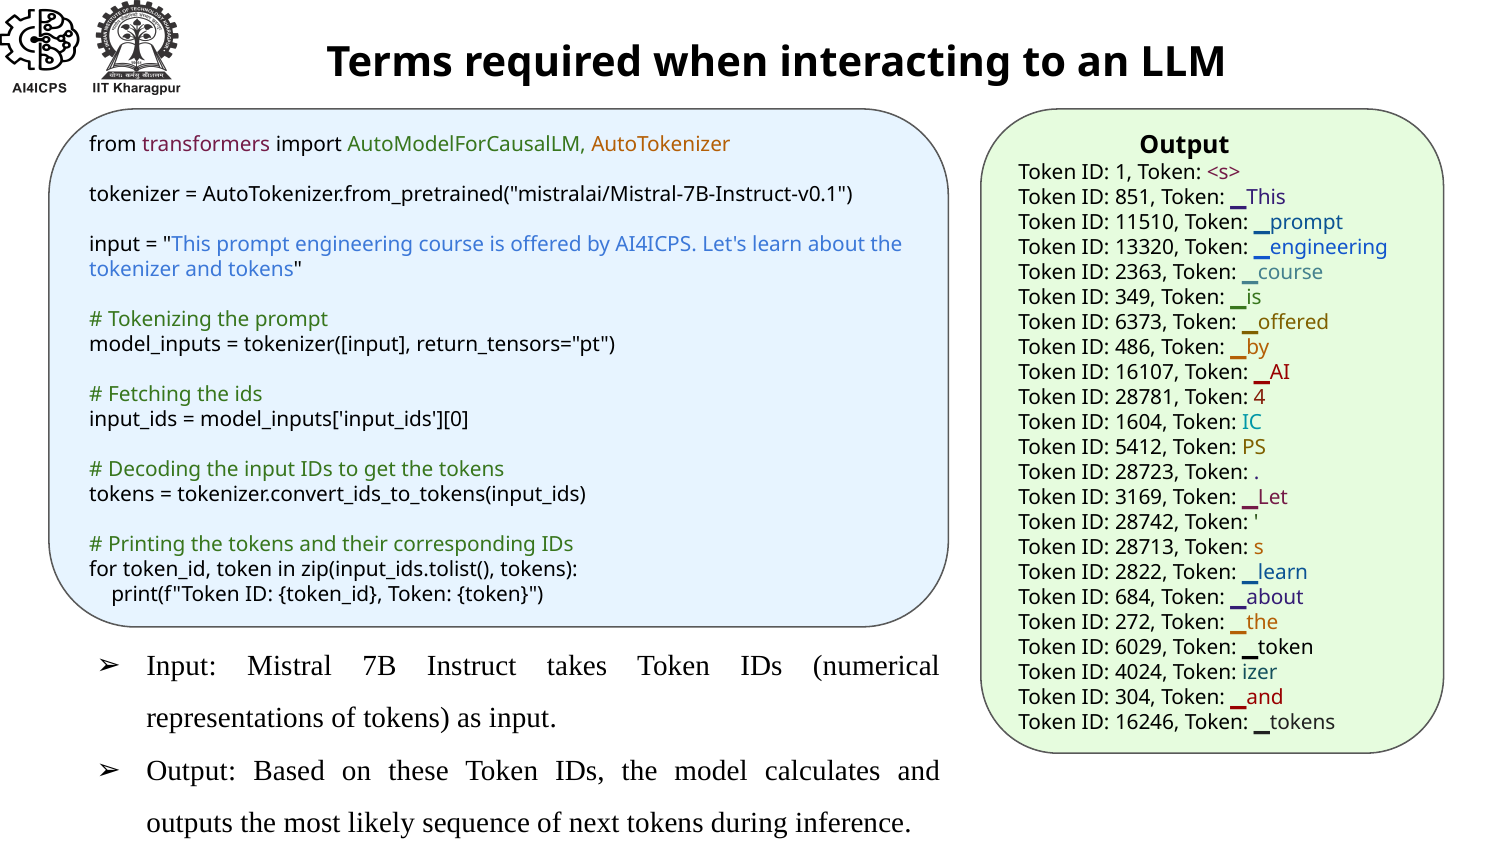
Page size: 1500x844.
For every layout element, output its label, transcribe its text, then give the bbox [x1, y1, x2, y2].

text_box Output Token ID: 1, Token: <s> Token ID: 851, Token: ▁This Token ID: 11510, Token: ▁prompt Token ID: 13320, Token: ▁engineering Token ID: 2363, Token: ▁course Token ID: 349, Token: ▁is Token ID: 6373, Token: ▁offered Token ID: 486, Token: ▁by Token ID: 16107, Token: ▁AI Token ID: 28781, Token: 4 Token ID: 1604, Token: IC Token ID: 5412, Token: PS Token ID: 28723, Token: . Token ID: 3169, Token: ▁Let Token ID: 28742, Token: ' Token ID: 28713, Token: s Token ID: 2822, Token: ▁learn Token ID: 684, Token: ▁about Token ID: 272, Token: ▁the Token ID: 6029, Token: ▁token Token ID: 4024, Token: izer Token ID: 304, Token: ▁and Token ID: 16246, Token: ▁tokens [980, 108, 1444, 754]
picture [0, 0, 181, 95]
text_box Terms required when interacting to an LLM [301, 19, 1252, 100]
text_box from transformers import AutoModelForCausalLM, AutoTokenizer tokenizer = AutoTokenizer.from_pretrained("mistralai/Mistral-7B-Instruct-v0.1") input = "This prompt engineering course is offered by AI4ICPS. Let's learn about the tokenizer and tokens" # Tokenizing the prompt model_inputs = tokenizer([input], return_tensors="pt") # Fetching the ids input_ids = model_inputs['input_ids'][0] # Decoding the input IDs to get the tokens tokens = tokenizer.convert_ids_to_tokens(input_ids) # Printing the tokens and their corresponding IDs for token_id, token in zip(input_ids.tolist(), tokens): print(f"Token ID: {token_id}, Token: {token}") [48, 108, 949, 627]
text_box Input: Mistral 7B Instruct takes Token IDs (numerical representations of tokens) as input. Output: Based on these Token IDs, the model calculates and outputs the most likely sequence of next tokens during inference. [56, 613, 956, 844]
